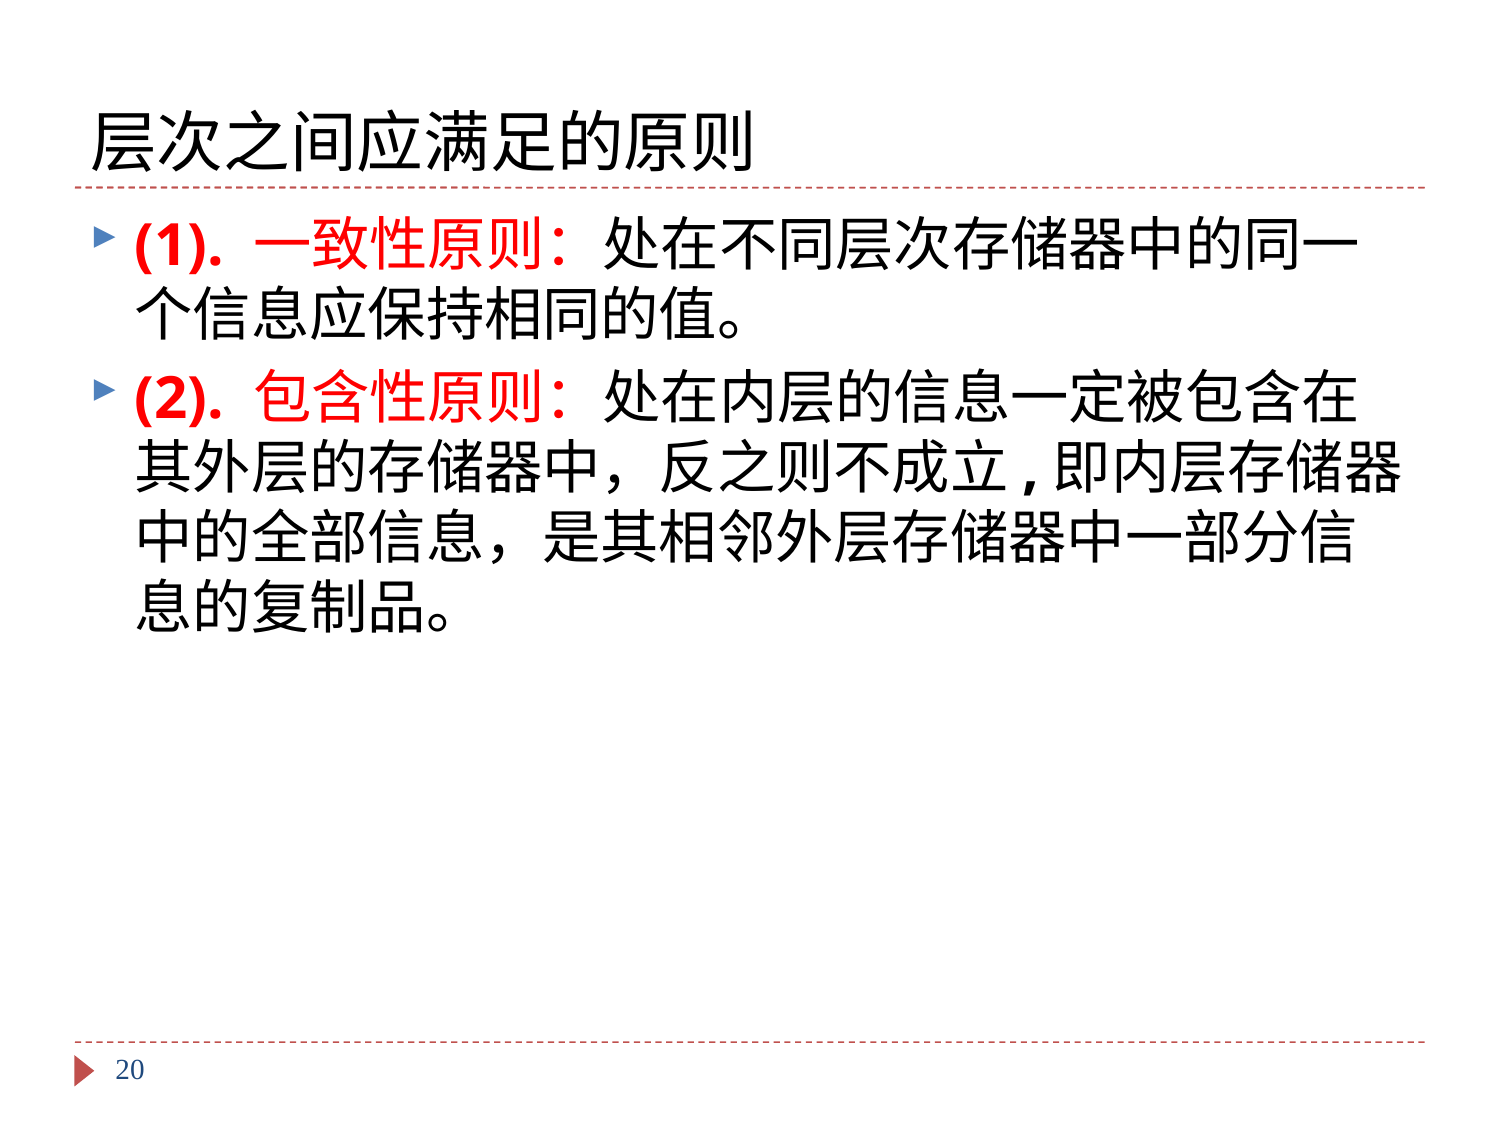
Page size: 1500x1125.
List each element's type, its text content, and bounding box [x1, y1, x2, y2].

slide_number 20 [100, 1042, 426, 1103]
list (1). 一致性原则：处在不同层次存储器中的同一个信息应保持相同的值。 (2). 包含性原则：处在内层的信息一定被包含在其外层的存储器中，反之则不成立,即内层存储器中的全部信息，是其相邻外层存储器中一部分信息的复制品。 [75, 200, 1425, 1006]
title 层次之间应满足的原则 [75, 24, 1425, 188]
